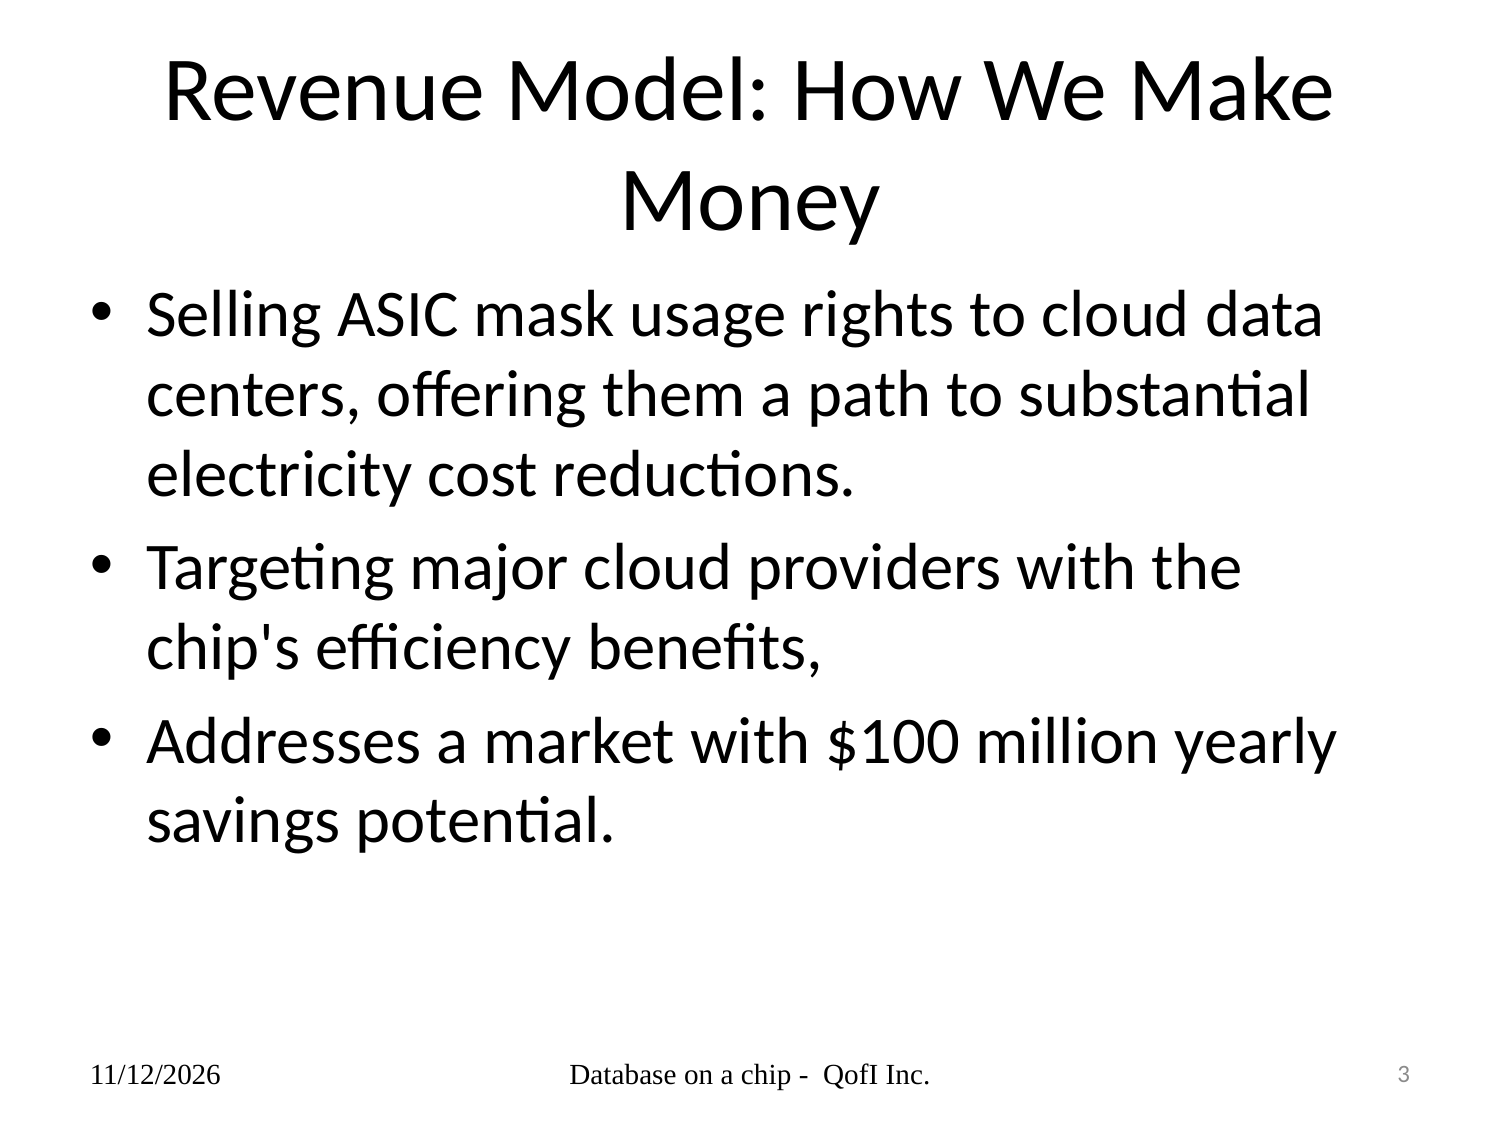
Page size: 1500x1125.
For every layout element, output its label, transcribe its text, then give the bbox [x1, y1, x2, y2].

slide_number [75, 1042, 425, 1103]
footer Database on a chip - QofI Inc. [512, 1042, 988, 1103]
list Selling ASIC mask usage rights to cloud data centers, offering them a path to substantial electricity cost reductions. Targeting major cloud providers with the chip's efficiency benefits, Addresses a market with $100 million yearly savings potential. [75, 262, 1425, 1005]
title Revenue Model: How We Make Money [75, 45, 1425, 233]
slide_number 3 [1074, 1042, 1425, 1103]
